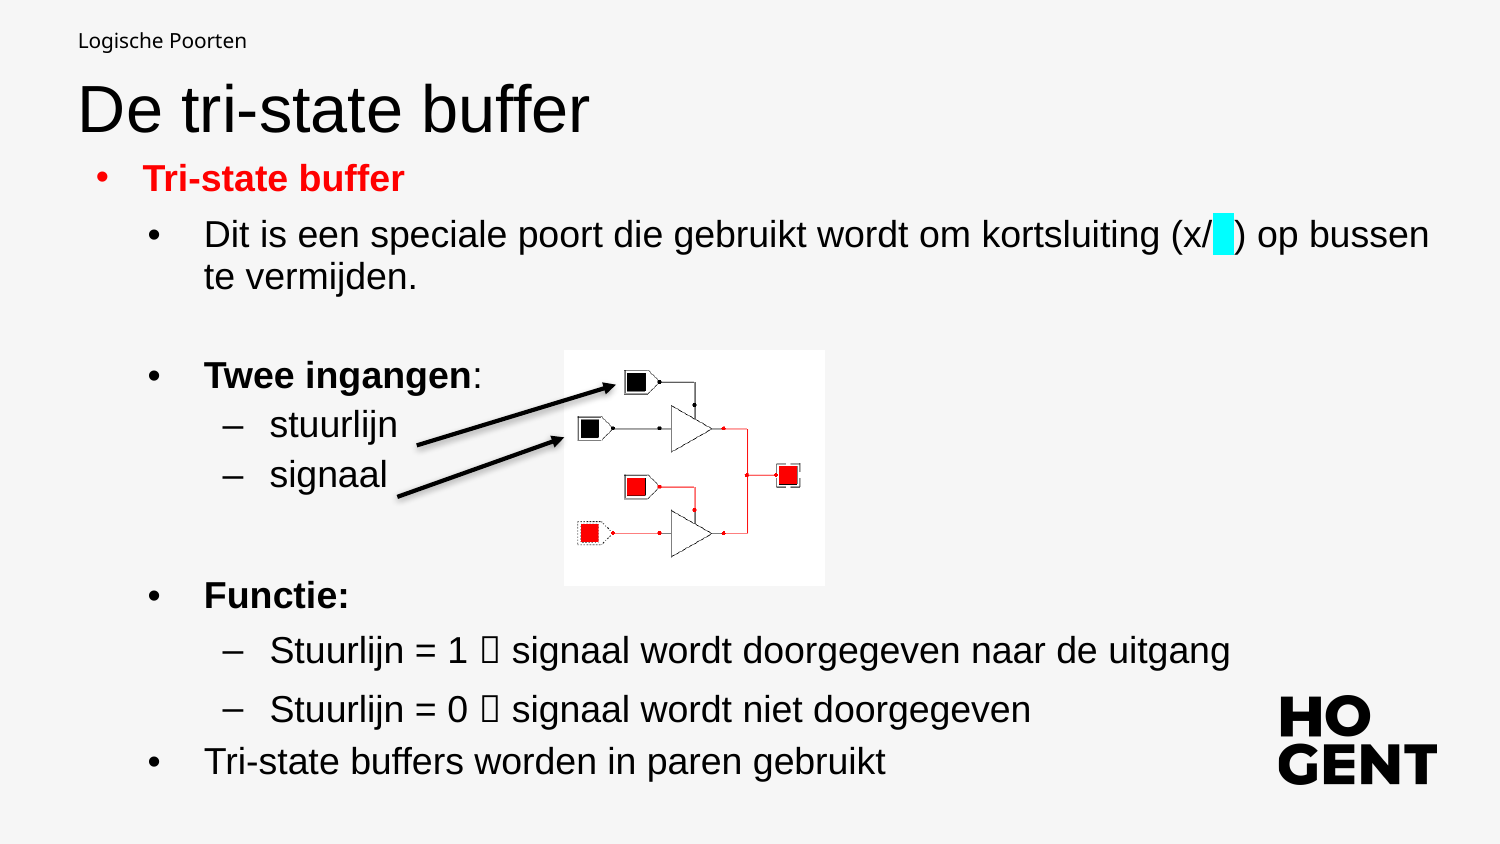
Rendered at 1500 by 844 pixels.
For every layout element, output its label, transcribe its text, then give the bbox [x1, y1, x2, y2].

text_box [397, 437, 565, 498]
picture [564, 350, 825, 586]
text_box Tri-state buffer [81, 146, 1397, 207]
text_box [416, 384, 617, 446]
title De tri-state buffer [62, 58, 1102, 160]
list Dit is een speciale poort die gebruikt wordt om kortsluiting (x/ ) op bussen te vermijden. Twee ingangen: stuurlijn signaal Functie: Stuurlijn = 1  signaal wordt doorgegeven naar de uitgang Stuurlijn = 0  signaal wordt niet doorgegeven Tri-state buffers worden in paren gebruikt [132, 205, 1447, 815]
list Logische Poorten [62, 20, 739, 74]
